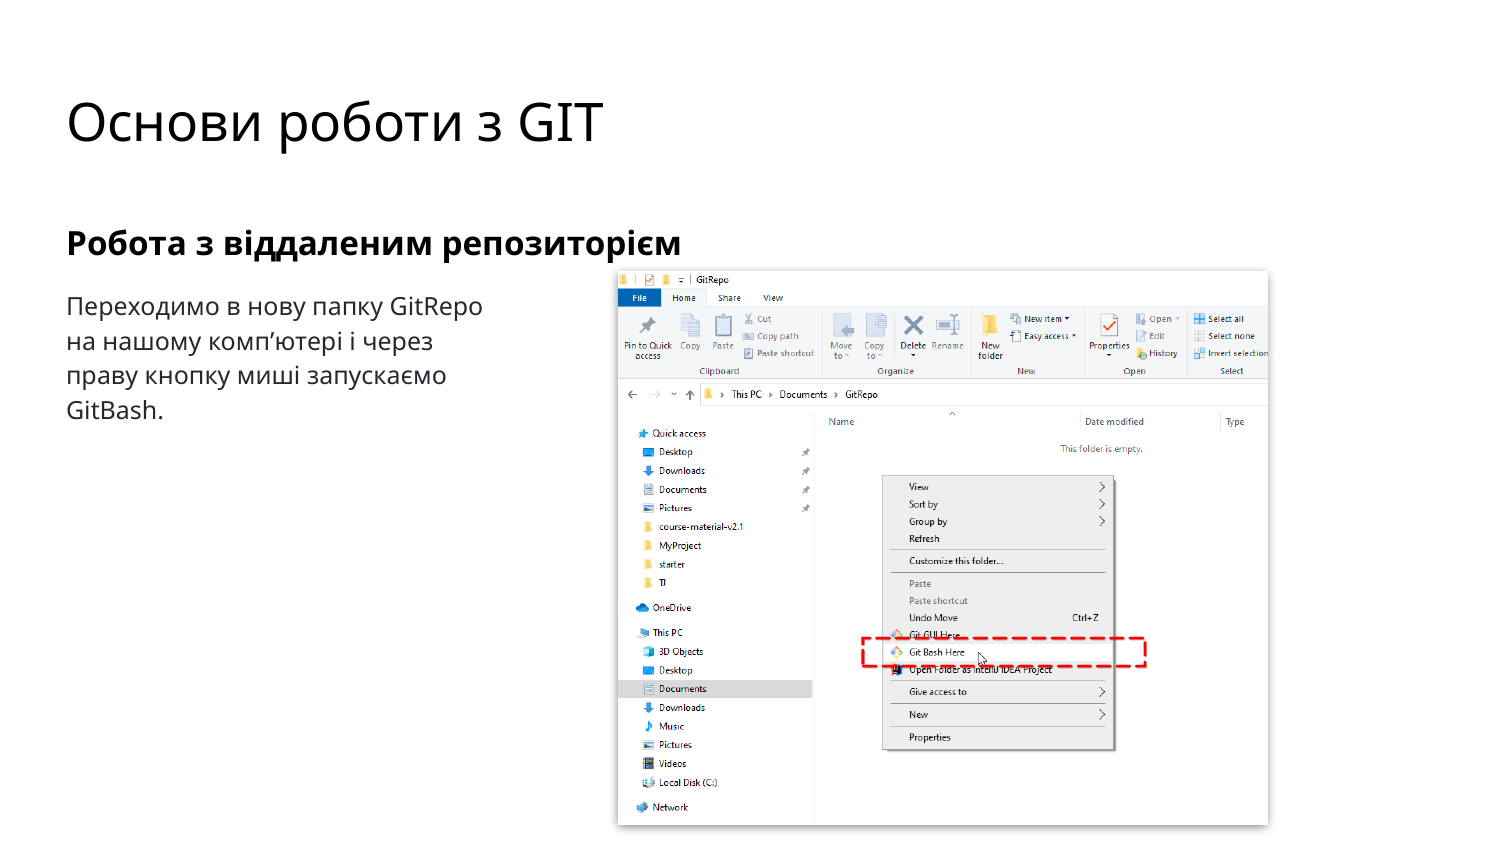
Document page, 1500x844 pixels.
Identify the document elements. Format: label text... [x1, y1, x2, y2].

picture [618, 271, 1268, 825]
text_box Переходимо в нову папку GitRepo на нашому комп’ютері і через праву кнопку миші запускаємо GitBash. [51, 271, 523, 440]
text_box Робота з віддаленим репозиторієм [51, 200, 1449, 277]
title Основи роботи з GIT [51, 72, 1449, 167]
